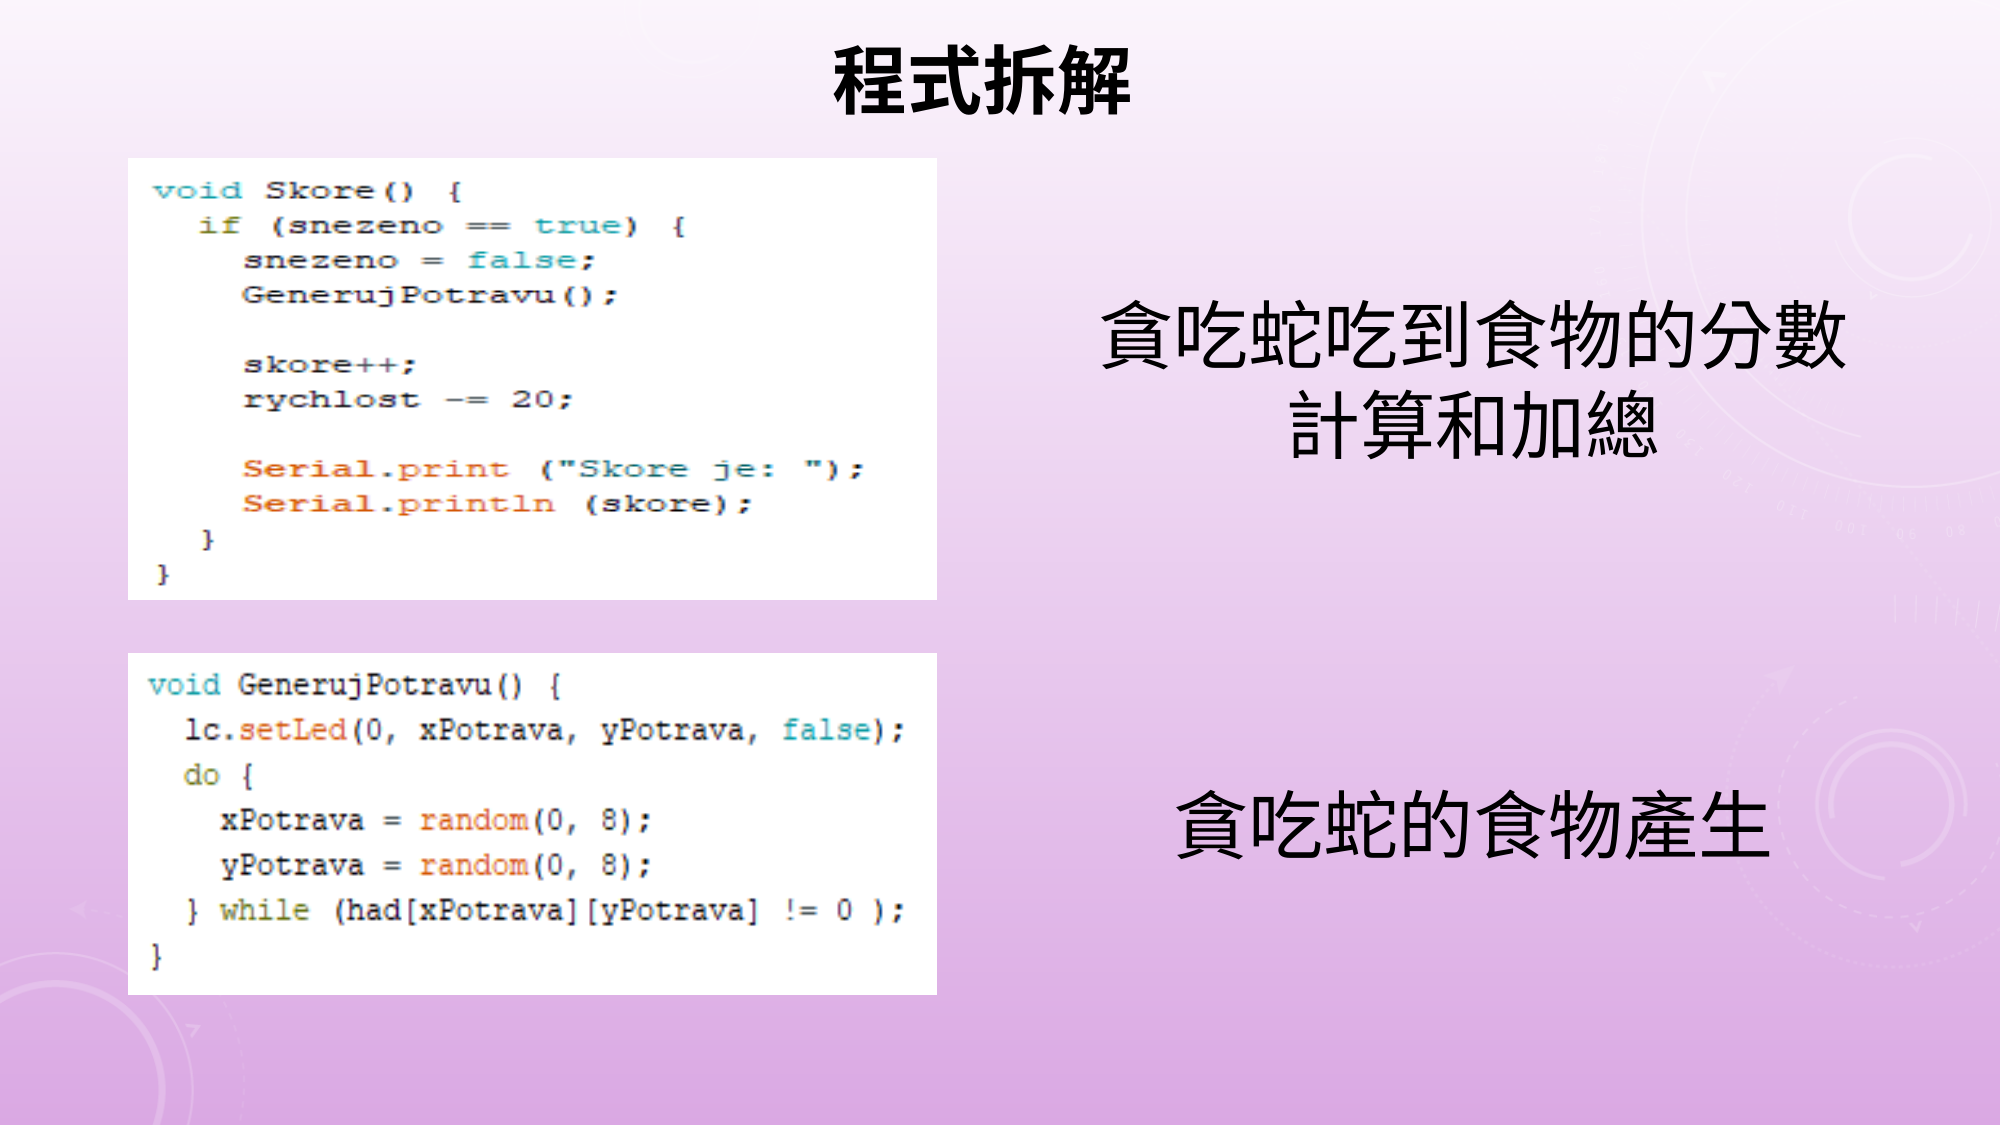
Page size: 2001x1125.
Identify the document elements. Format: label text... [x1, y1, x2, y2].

picture [0, 0, 2000, 1125]
text_box 貪吃蛇的食物產生 [1063, 770, 1884, 876]
text_box 程式拆解 [176, 26, 1789, 131]
text_box 貪吃蛇吃到食物的分數計算和加總 [1063, 280, 1884, 476]
